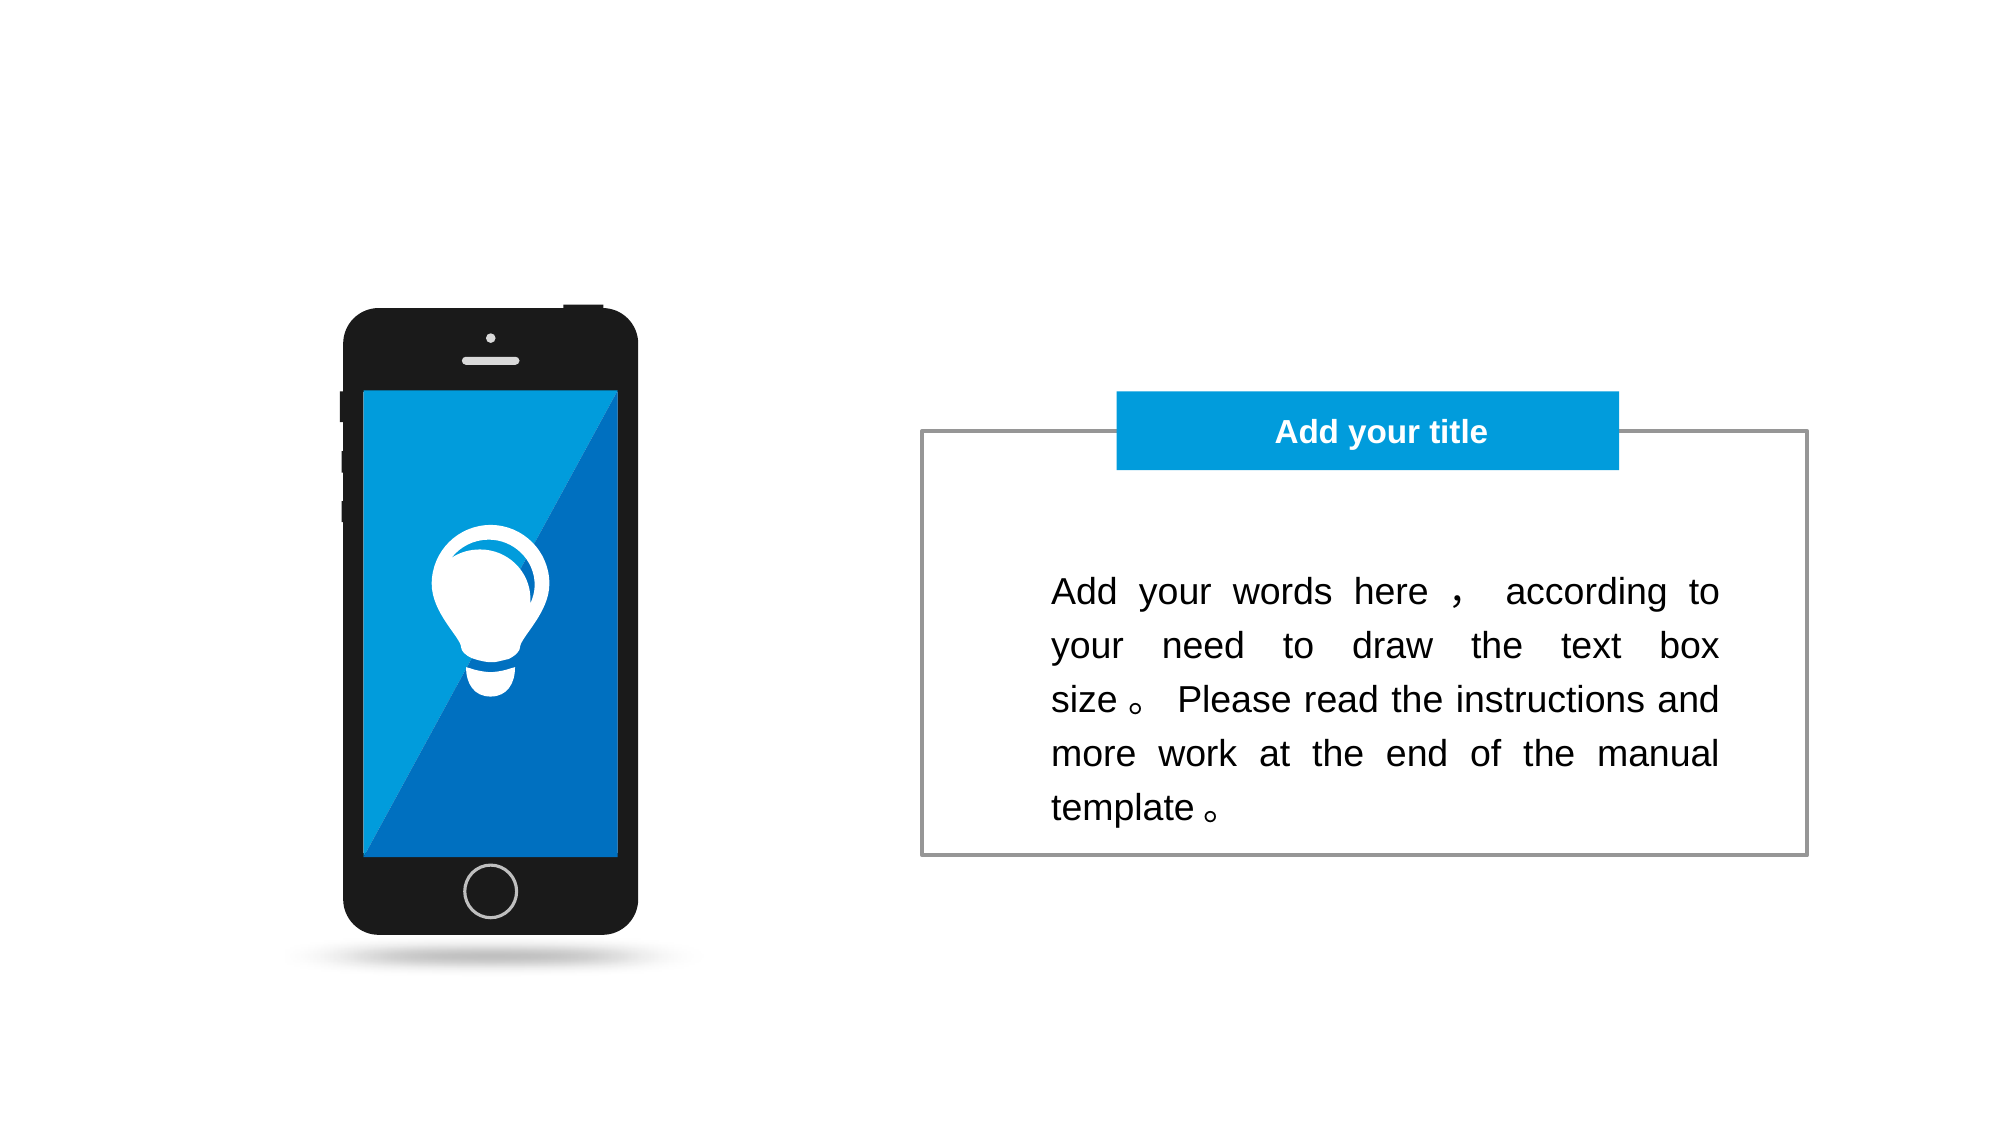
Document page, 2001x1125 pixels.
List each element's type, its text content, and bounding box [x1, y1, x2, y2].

text_box [342, 306, 640, 934]
text_box Add your words here，according to your need to draw the text box size。Please read the instructions and more work at the end of the manual template。 [1051, 558, 1720, 829]
text_box [1116, 390, 1620, 471]
text_box [339, 390, 344, 423]
text_box [341, 500, 346, 523]
text_box [341, 450, 346, 474]
text_box [361, 390, 619, 859]
text_box [922, 430, 1807, 856]
picture [285, 934, 706, 979]
text_box Add your title [1259, 403, 1620, 458]
text_box [466, 667, 516, 697]
text_box [461, 356, 520, 366]
text_box [463, 864, 518, 919]
text_box [362, 389, 620, 855]
text_box [562, 304, 604, 314]
text_box [484, 332, 497, 345]
text_box [431, 524, 550, 663]
